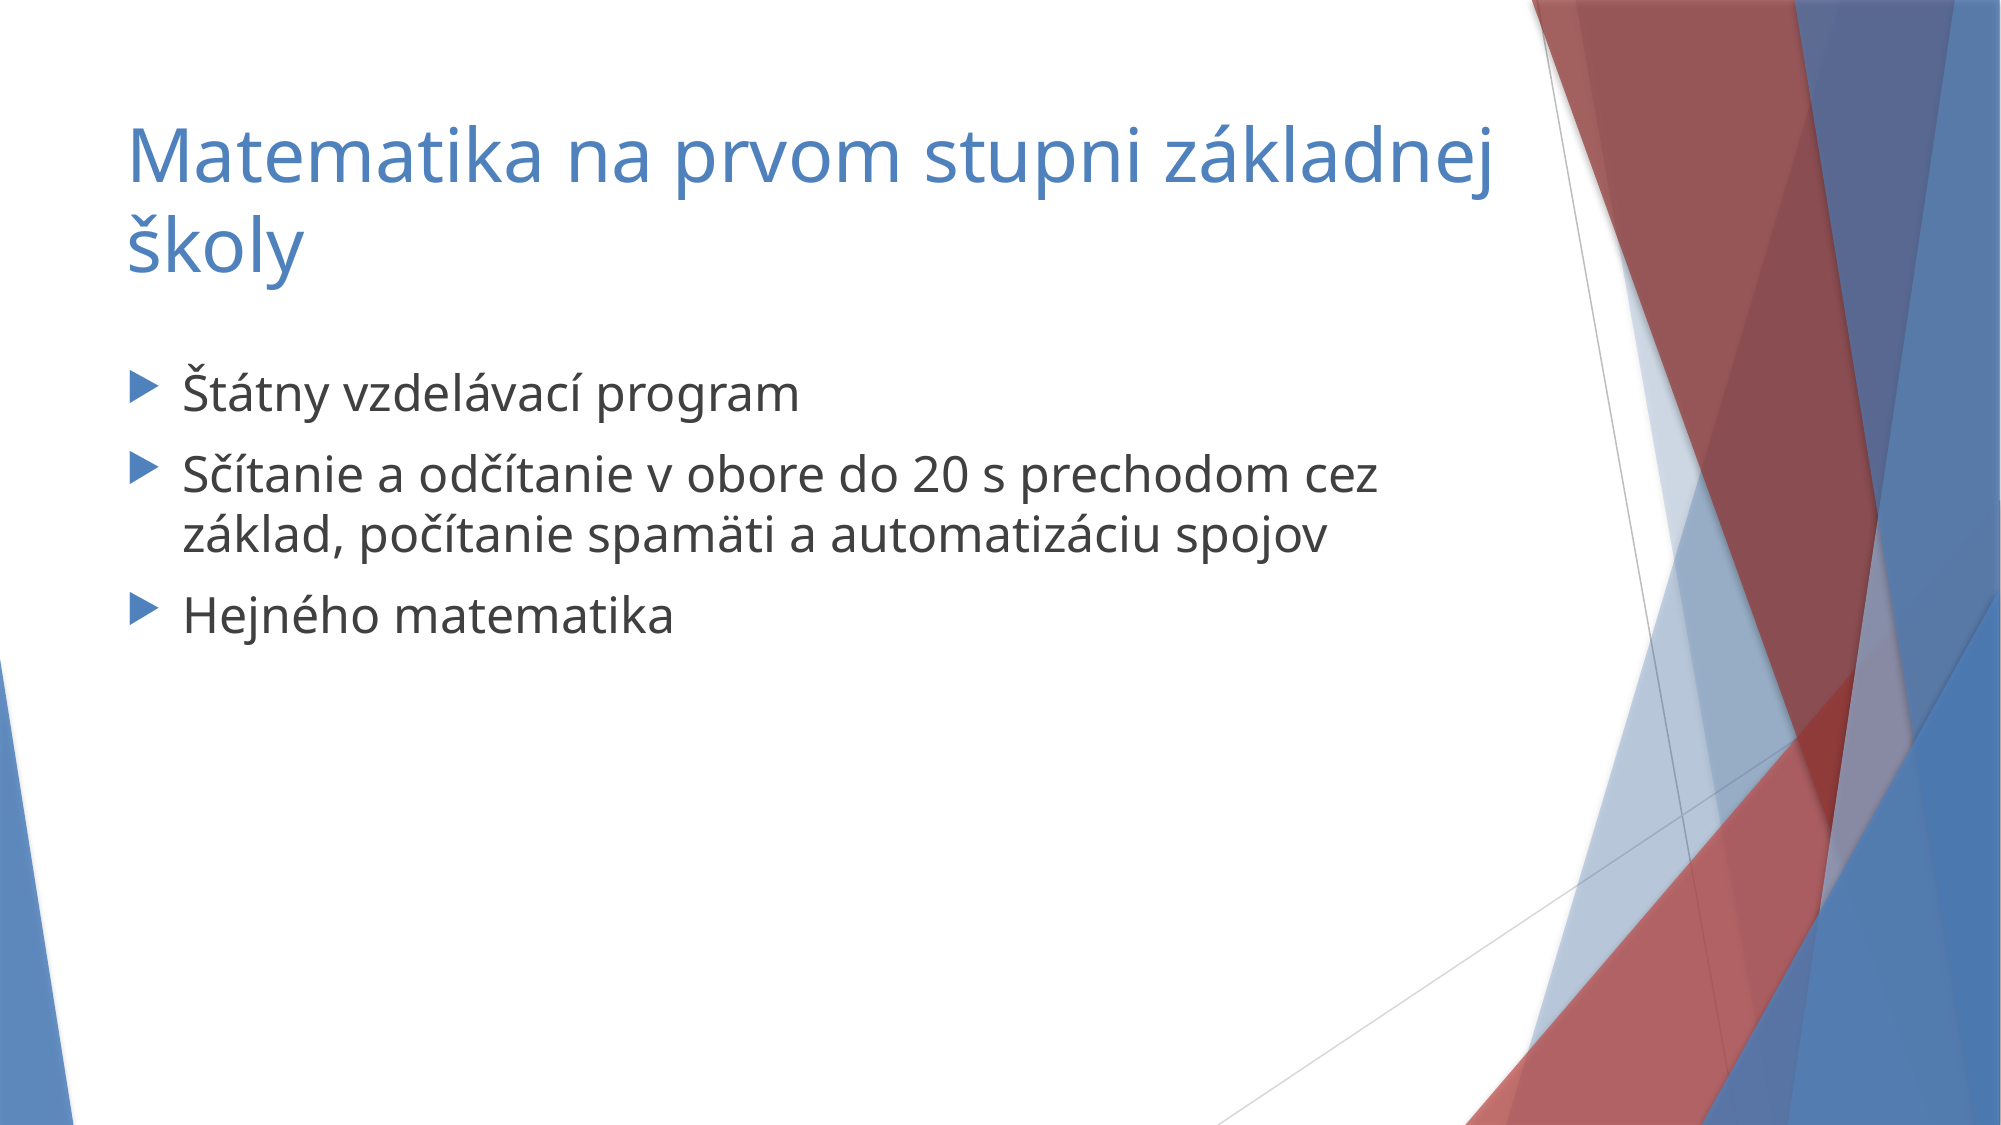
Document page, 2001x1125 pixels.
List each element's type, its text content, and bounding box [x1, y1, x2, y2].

list Štátny vzdelávací program Sčítanie a odčítanie v obore do 20 s prechodom cez základ, počítanie spamäti a automatizáciu spojov Hejného matematika [111, 354, 1522, 992]
title Matematika na prvom stupni základnej školy [111, 99, 1522, 317]
